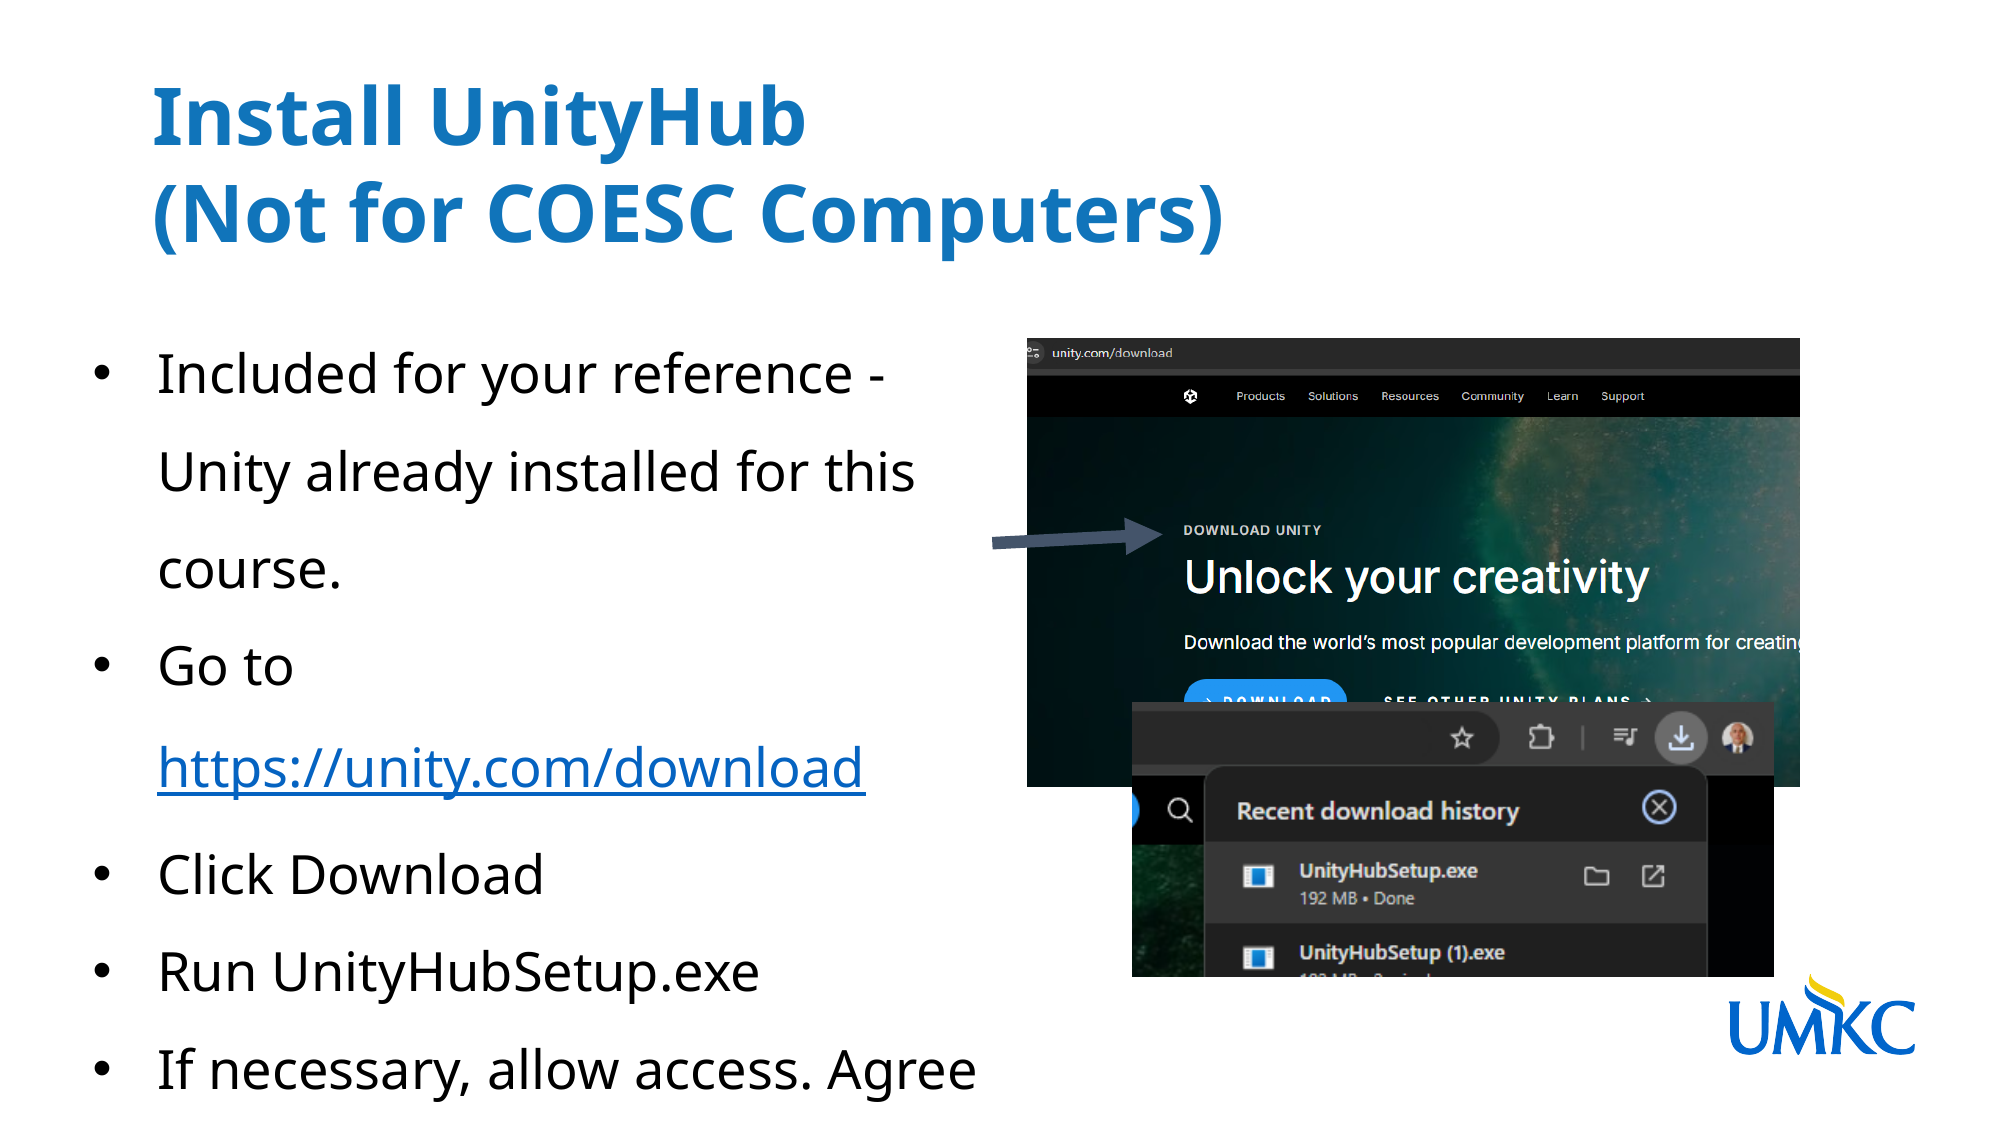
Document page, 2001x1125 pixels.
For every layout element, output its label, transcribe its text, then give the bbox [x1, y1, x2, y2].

list Included for your reference - Unity already installed for this course. Go to https://unity.com/download Click Download Run UnityHubSetup.exe If necessary, allow access. Agree to terms, and Install [67, 299, 1028, 1014]
picture [1027, 338, 1940, 1079]
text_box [992, 534, 1164, 544]
title Install UnityHub (Not for COESC Computers) [137, 57, 1863, 271]
